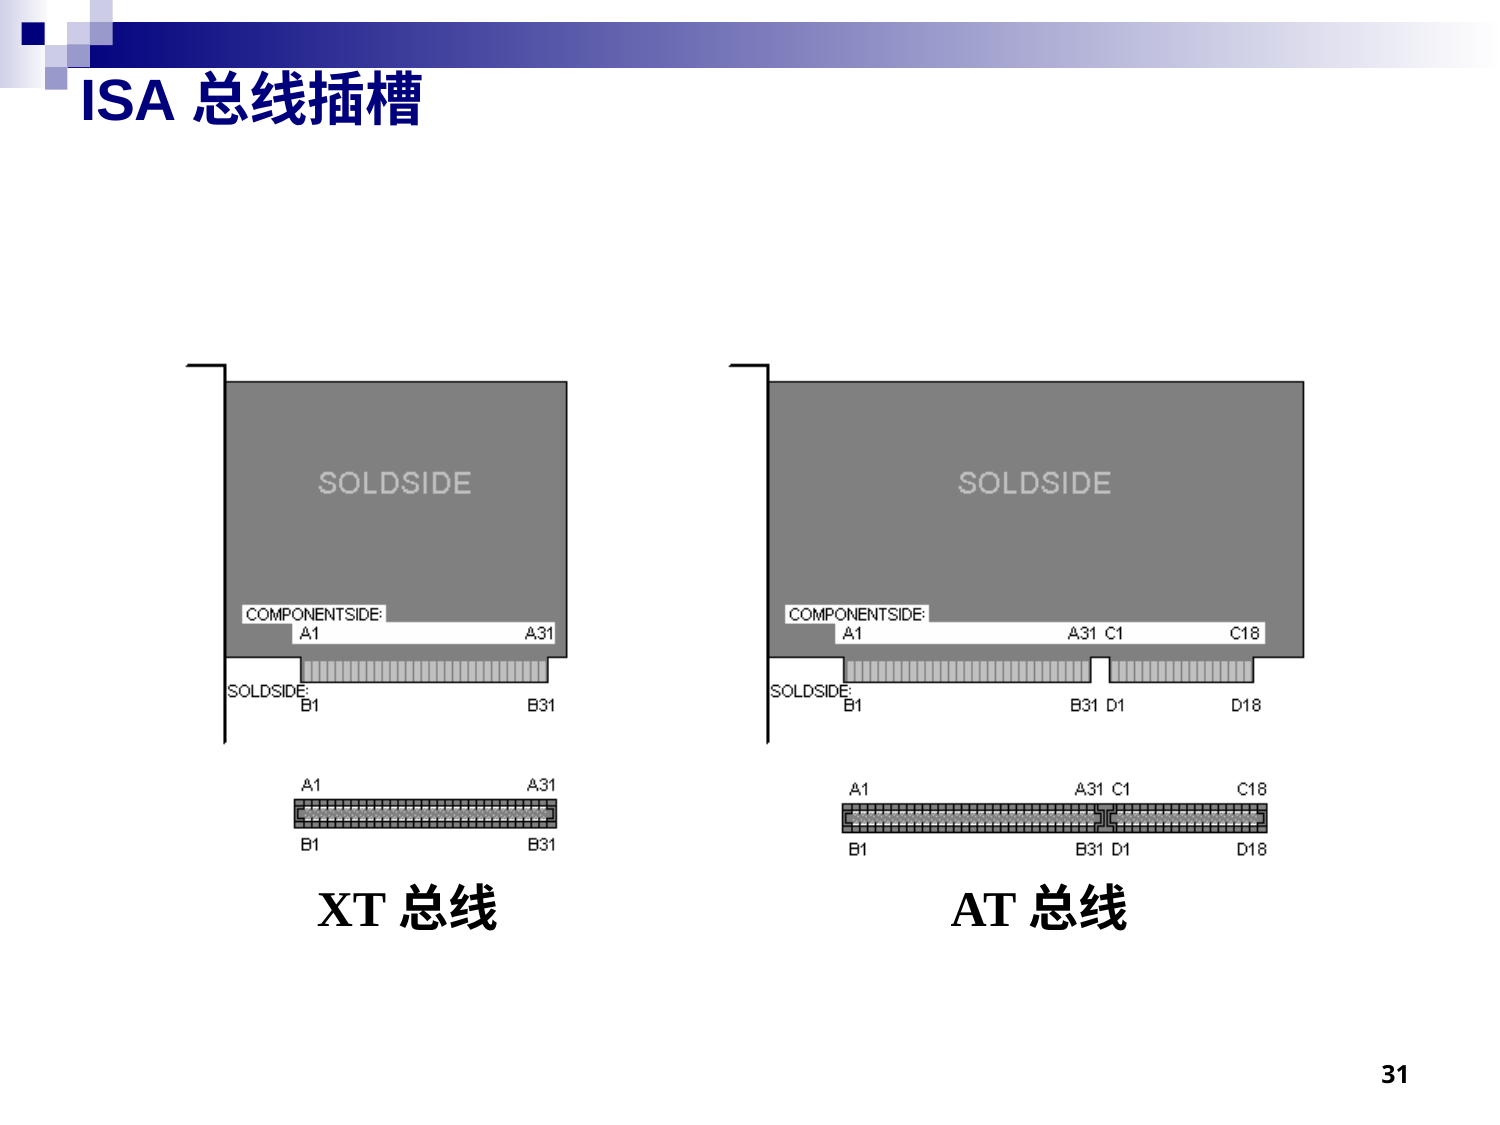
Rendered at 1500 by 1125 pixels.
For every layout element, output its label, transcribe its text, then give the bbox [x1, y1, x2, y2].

slide_number 31 [1074, 1046, 1426, 1101]
text_box XT总线 [277, 869, 538, 945]
picture [726, 361, 1318, 747]
picture [280, 762, 574, 866]
text_box AT总线 [903, 877, 1176, 945]
title ISA总线插槽 [64, 54, 1436, 150]
picture [828, 767, 1282, 870]
picture [182, 361, 574, 747]
